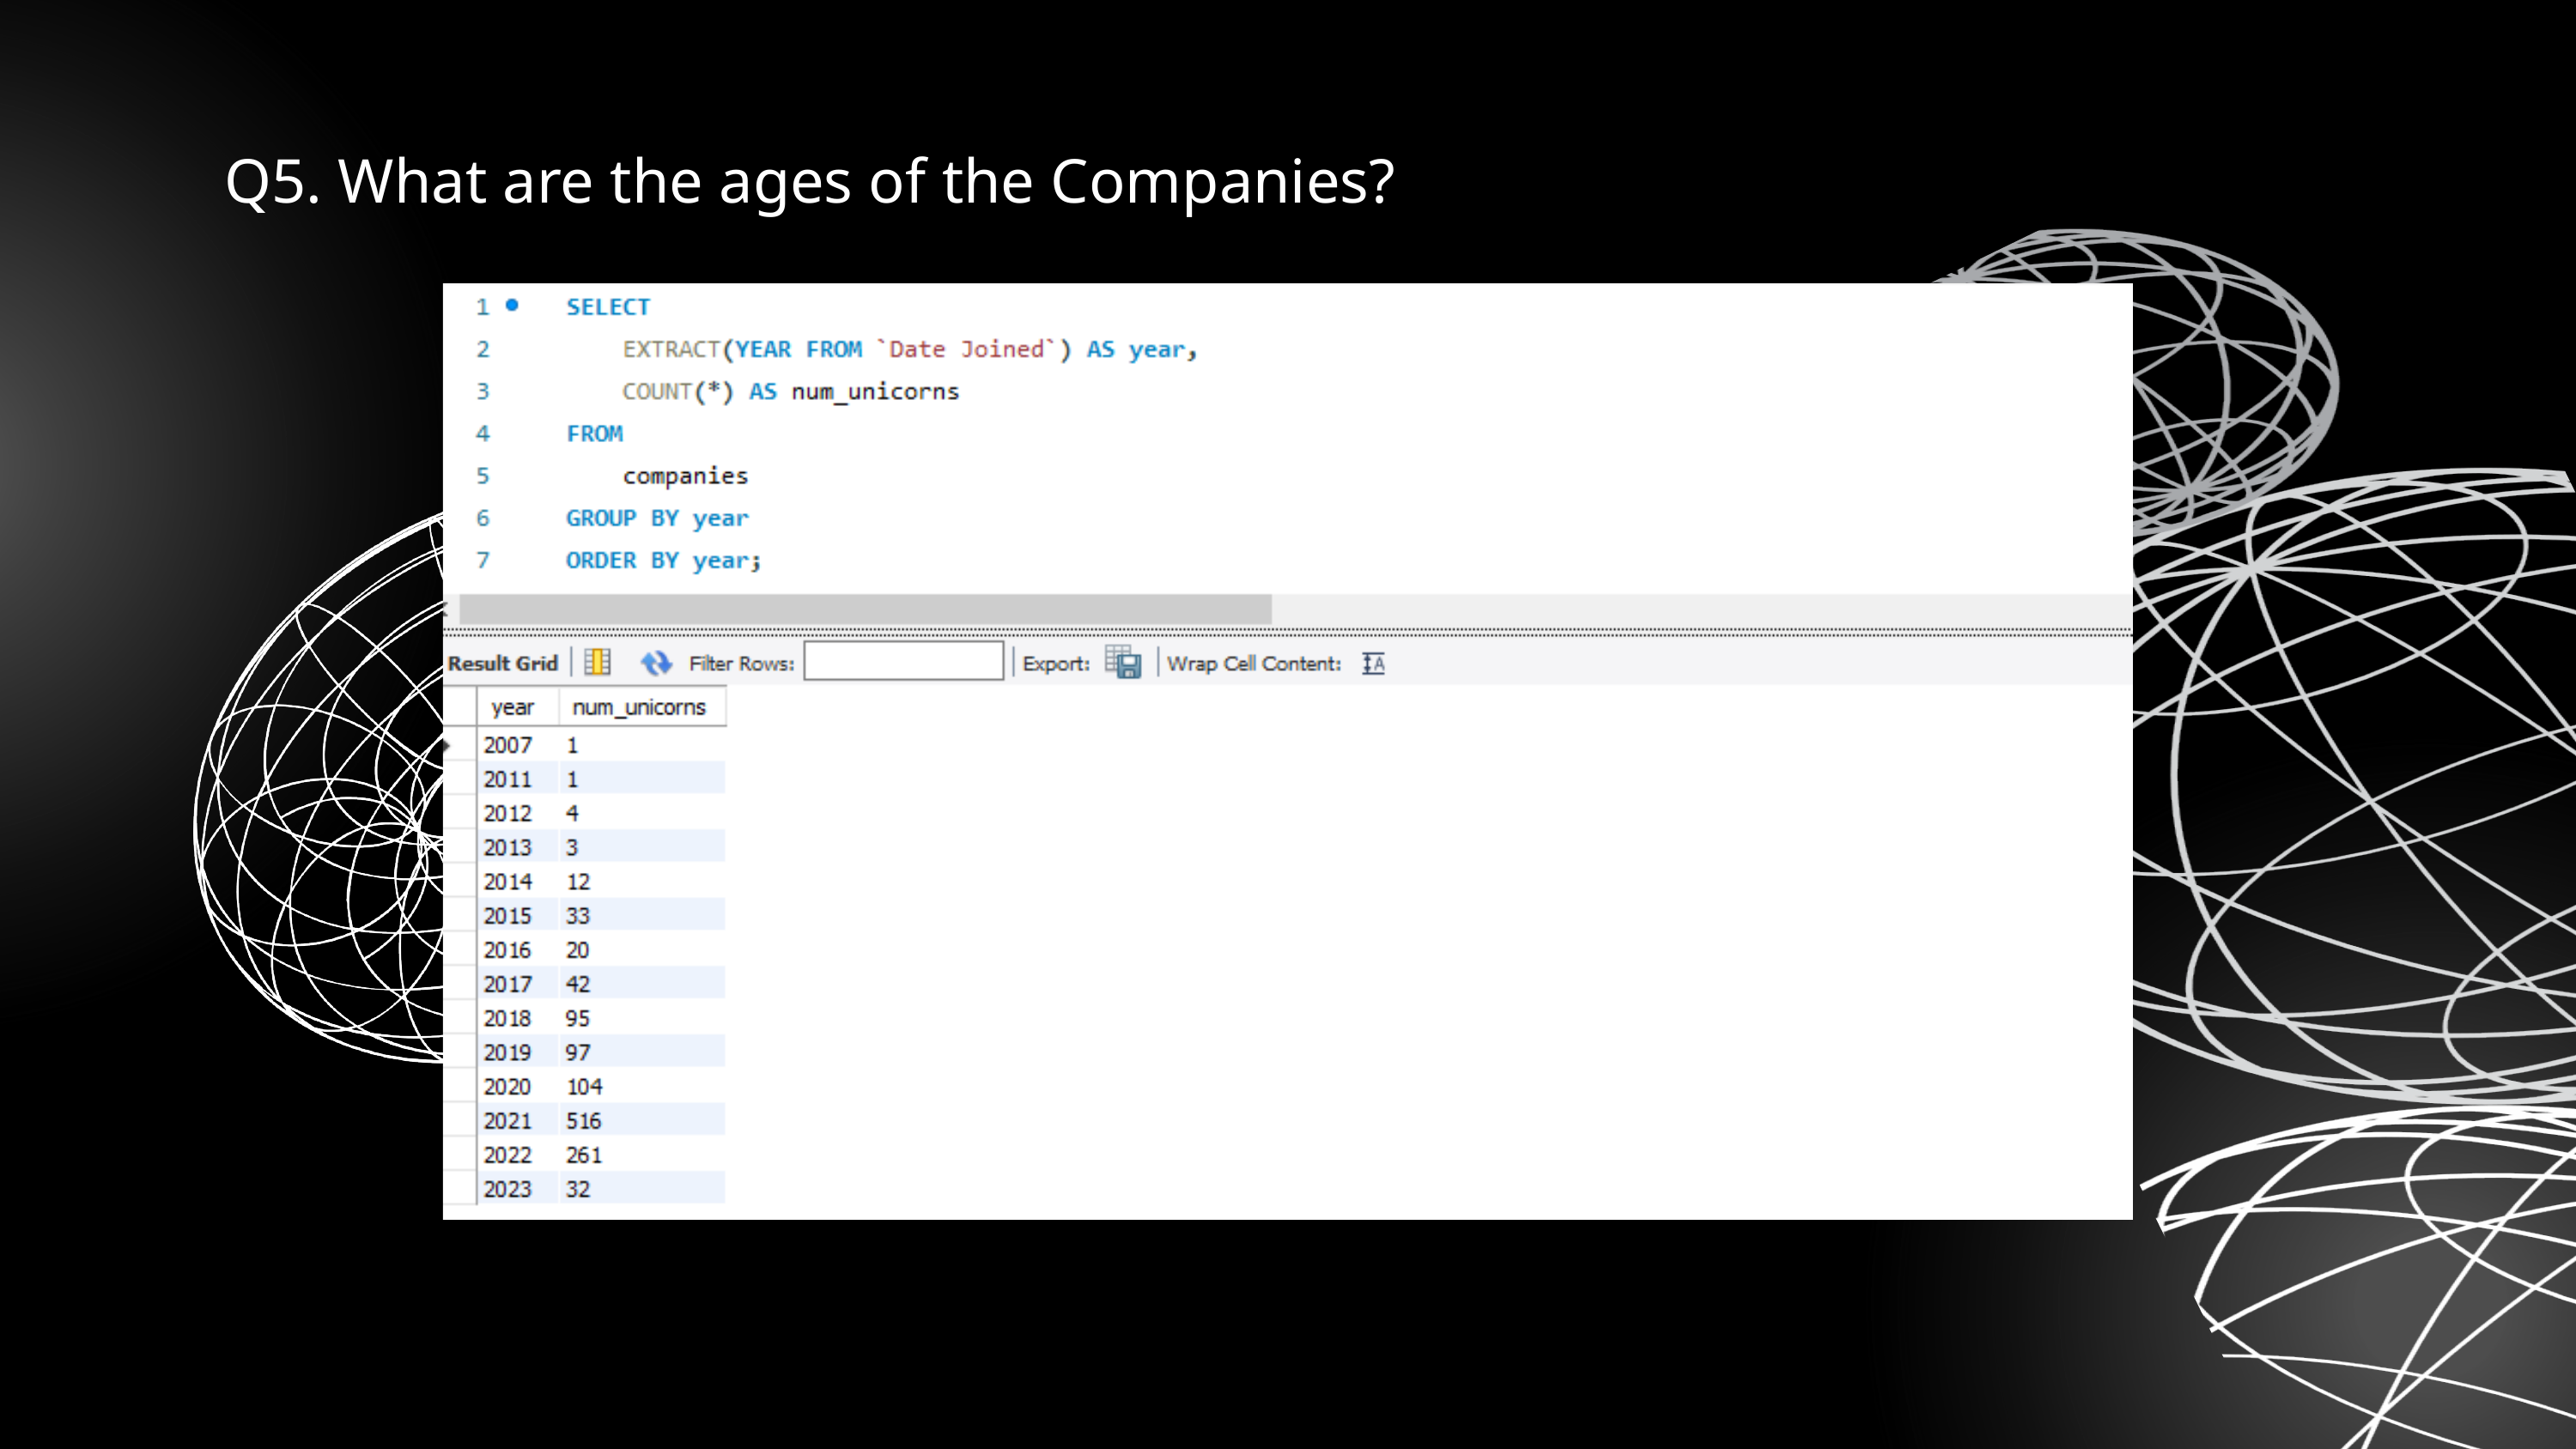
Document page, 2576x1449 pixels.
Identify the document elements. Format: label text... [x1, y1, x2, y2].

text_box Q5. What are the ages of the Companies? [224, 130, 2352, 215]
text_box [1929, 69, 2576, 732]
text_box [1859, 732, 2576, 1449]
text_box [192, 1037, 442, 1064]
text_box [442, 283, 2133, 1220]
text_box [0, 0, 487, 1037]
